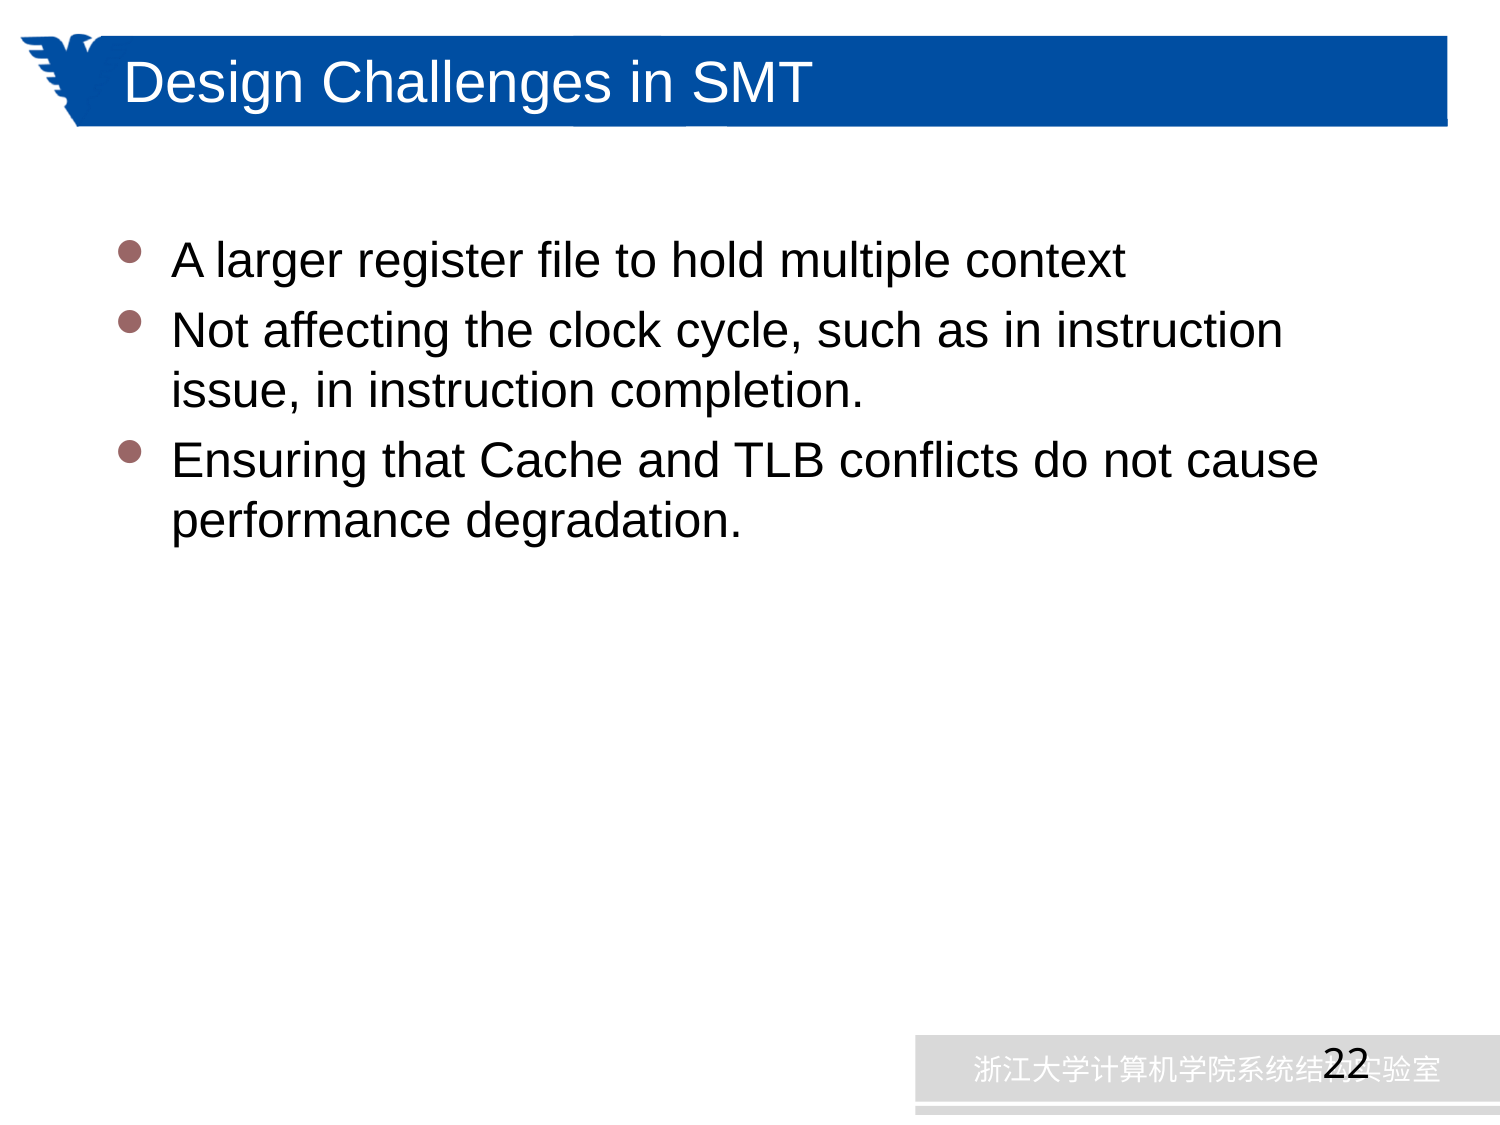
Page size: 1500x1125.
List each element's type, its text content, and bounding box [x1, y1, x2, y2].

picture [5, 19, 148, 127]
list A larger register file to hold multiple context Not affecting the clock cycle, such as in instruction issue, in instruction completion. Ensuring that Cache and TLB conflicts do not cause performance degradation. [99, 219, 1400, 945]
title Design Challenges in SMT [108, 38, 1406, 121]
